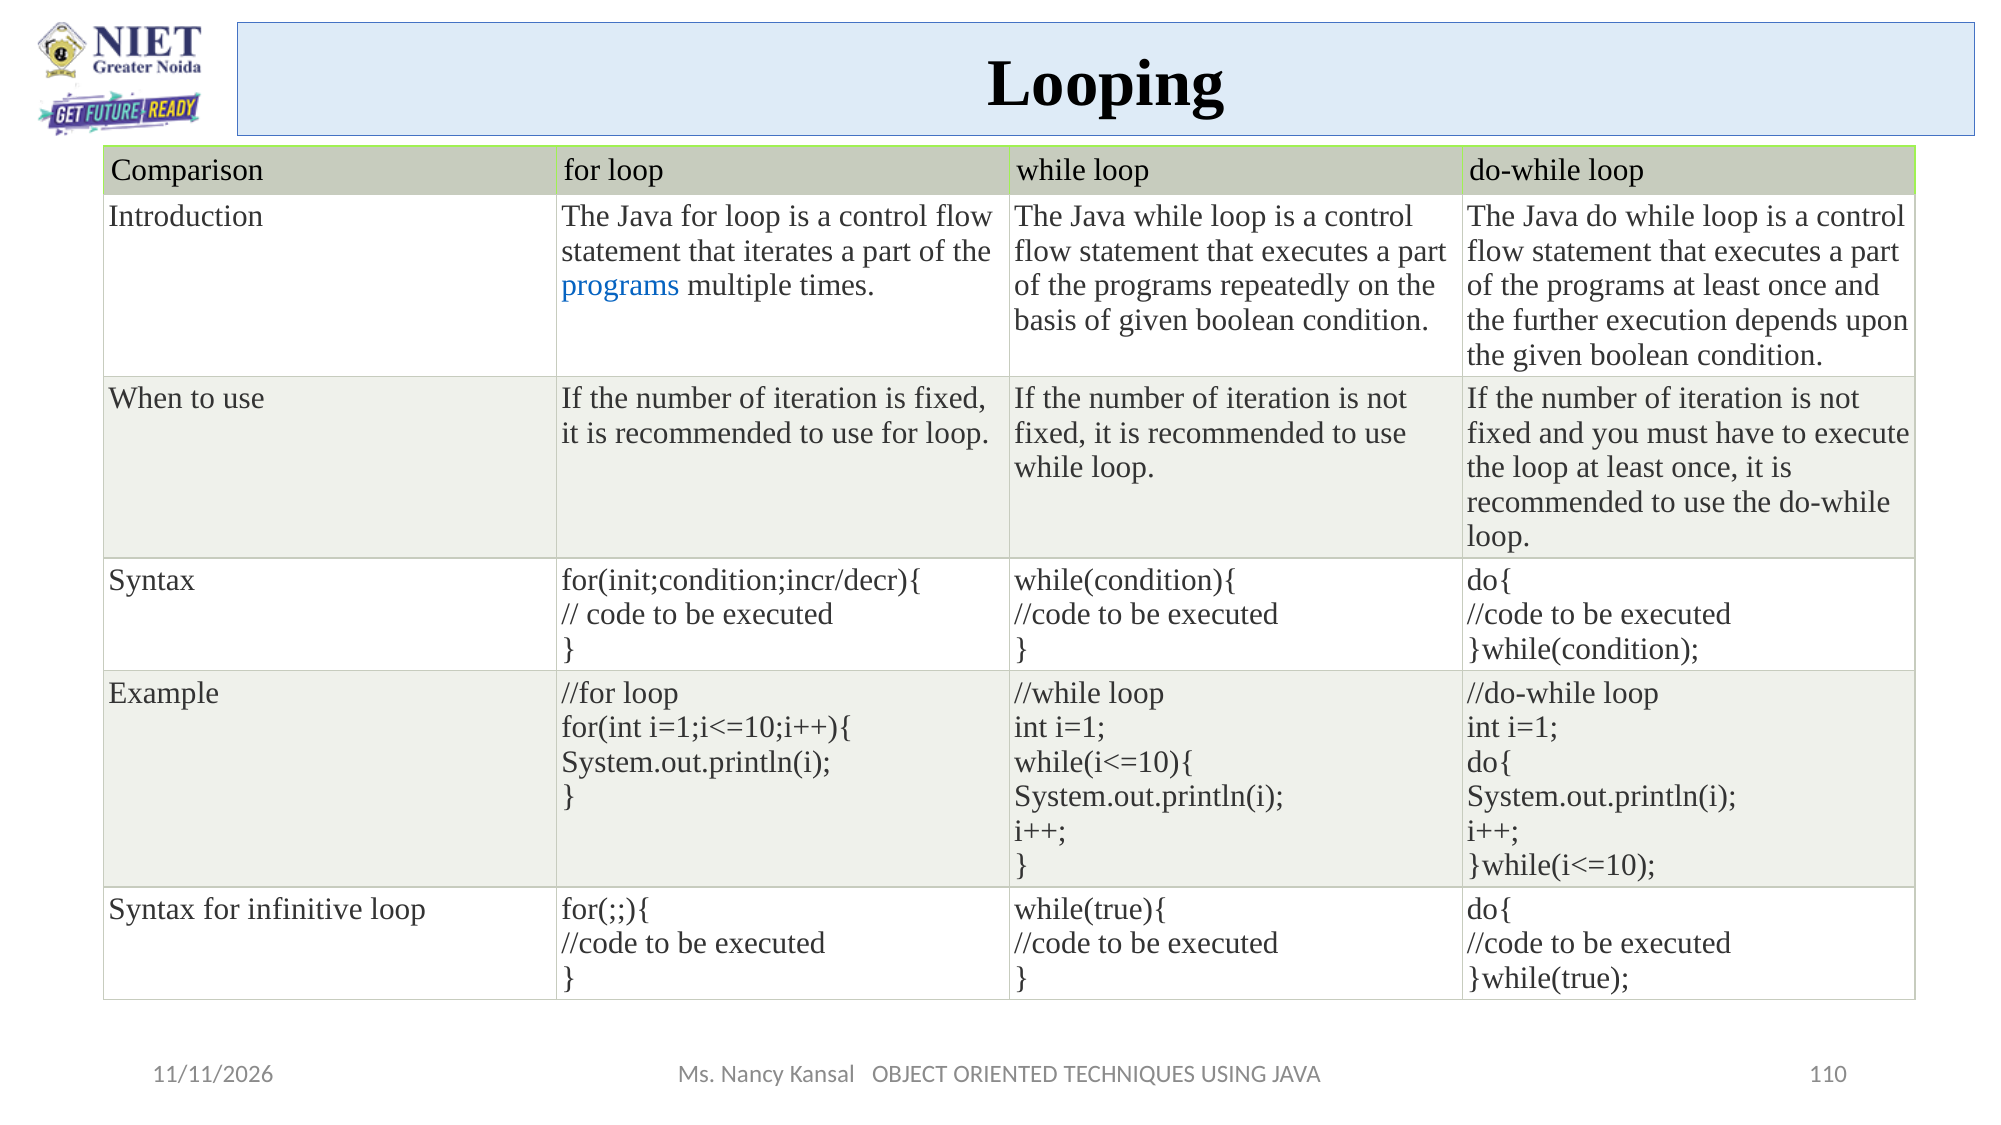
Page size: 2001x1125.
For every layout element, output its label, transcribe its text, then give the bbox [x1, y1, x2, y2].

table_cell Syntax for infinitive loop [104, 888, 556, 999]
table_header for loop [557, 147, 1009, 194]
table_header Comparison [104, 147, 556, 194]
table_cell Example [104, 671, 556, 886]
table_cell //while loop int i=1; while(i<=10){ System.out.println(i); i++; } [1010, 671, 1462, 886]
table_cell for(;;){ //code to be executed } [557, 888, 1009, 999]
table_cell Syntax [104, 559, 556, 670]
table_cell The Java for loop is a control flow statement that iterates a part of the programs multiple times. [557, 195, 1009, 376]
table_cell If the number of iteration is not fixed, it is recommended to use while loop. [1010, 377, 1462, 557]
table_header do-while loop [1463, 147, 1914, 194]
table_cell When to use [104, 377, 556, 557]
table_cell Introduction [104, 195, 556, 376]
table_header while loop [1010, 147, 1462, 194]
table_cell //for loop for(int i=1;i<=10;i++){ System.out.println(i); } [557, 671, 1009, 886]
table_cell do{ //code to be executed }while(true); [1463, 888, 1914, 999]
table_cell If the number of iteration is fixed, it is recommended to use for loop. [557, 377, 1009, 557]
slide_number 110 [1412, 1042, 1863, 1103]
table_cell while(true){ //code to be executed } [1010, 888, 1462, 999]
table_cell for(init;condition;incr/decr){ // code to be executed } [557, 559, 1009, 670]
footer Ms. Nancy Kansal OBJECT ORIENTED TECHNIQUES USING JAVA [662, 1042, 1338, 1103]
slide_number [137, 1042, 588, 1103]
table_cell //do-while loop int i=1; do{ System.out.println(i); i++; }while(i<=10); [1463, 671, 1914, 886]
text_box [0, 11, 1975, 147]
table_cell do{ //code to be executed }while(condition); [1463, 559, 1914, 670]
table_cell while(condition){ //code to be executed } [1010, 559, 1462, 670]
table_cell If the number of iteration is not fixed and you must have to execute the loop at least once, it is recommended to use the do-while loop. [1463, 377, 1914, 557]
table_cell The Java do while loop is a control flow statement that executes a part of the programs at least once and the further execution depends upon the given boolean condition. [1463, 195, 1914, 376]
table_cell The Java while loop is a control flow statement that executes a part of the programs repeatedly on the basis of given boolean condition. [1010, 195, 1462, 376]
